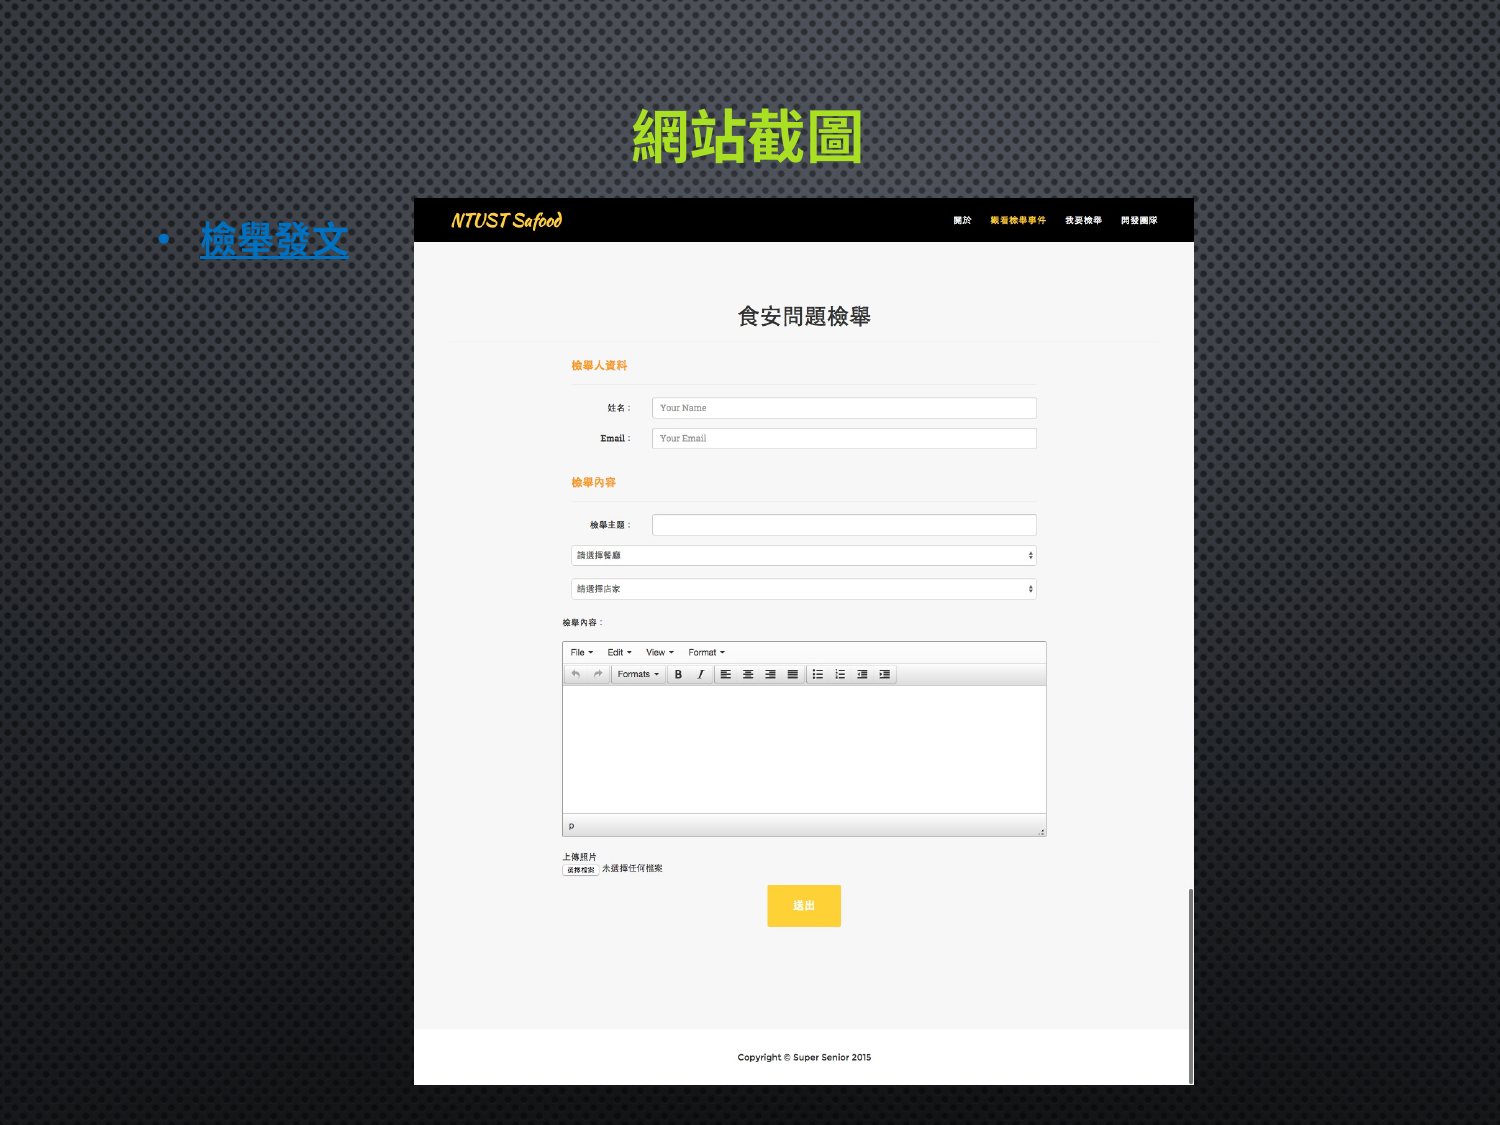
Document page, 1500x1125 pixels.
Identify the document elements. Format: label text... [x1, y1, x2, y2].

text_box 網站截圖 [614, 0, 882, 198]
list 檢舉發文 [882, 186, 1388, 428]
picture [413, 198, 1195, 1085]
list 檢舉發文 [142, 186, 614, 428]
